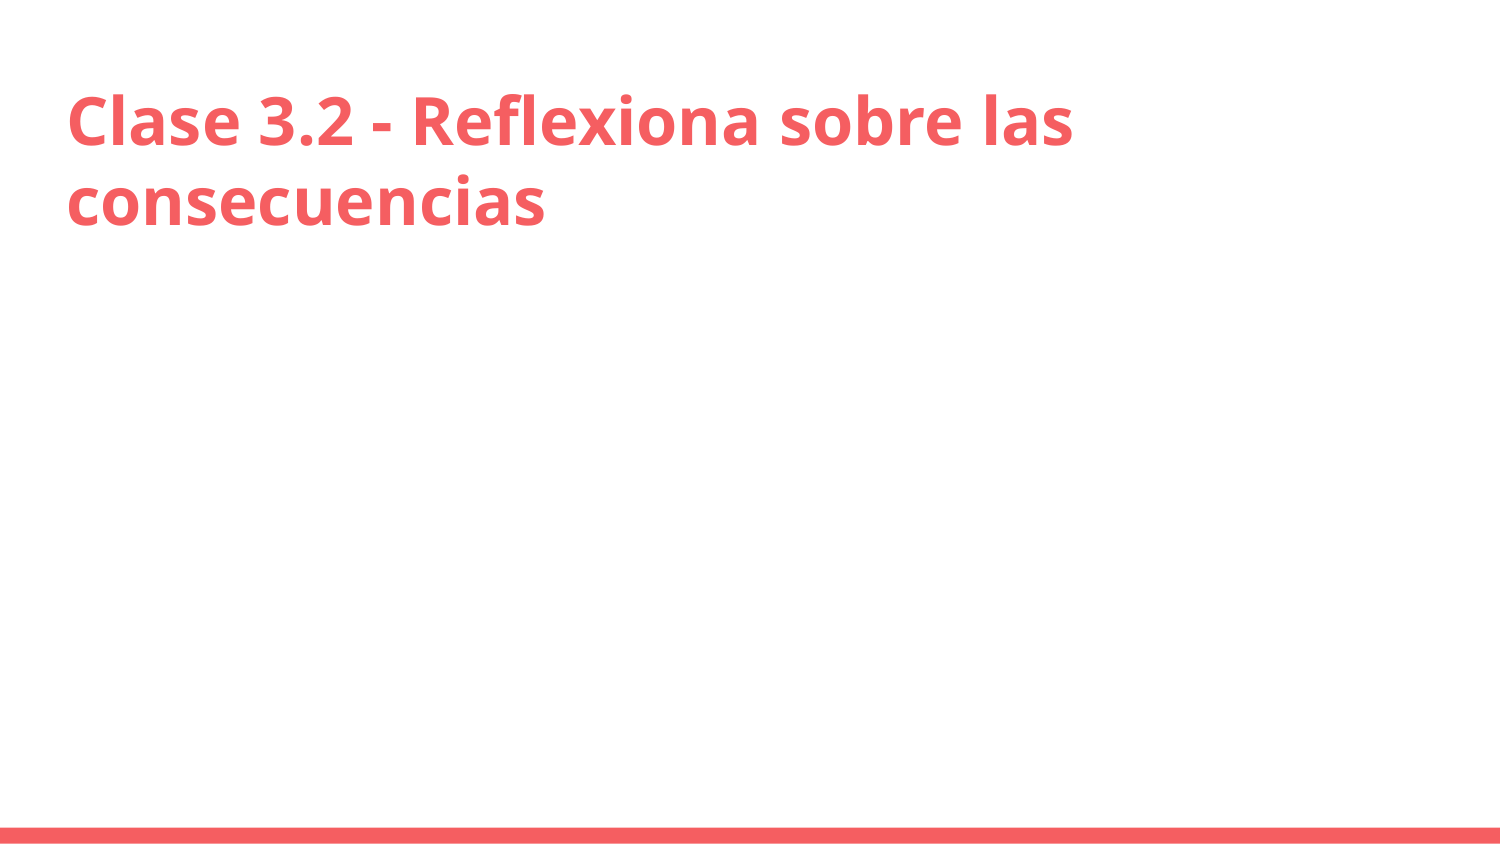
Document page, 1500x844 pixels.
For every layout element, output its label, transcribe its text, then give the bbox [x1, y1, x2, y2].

title Clase 3.2 - Reflexiona sobre las consecuencias [51, 64, 1449, 167]
